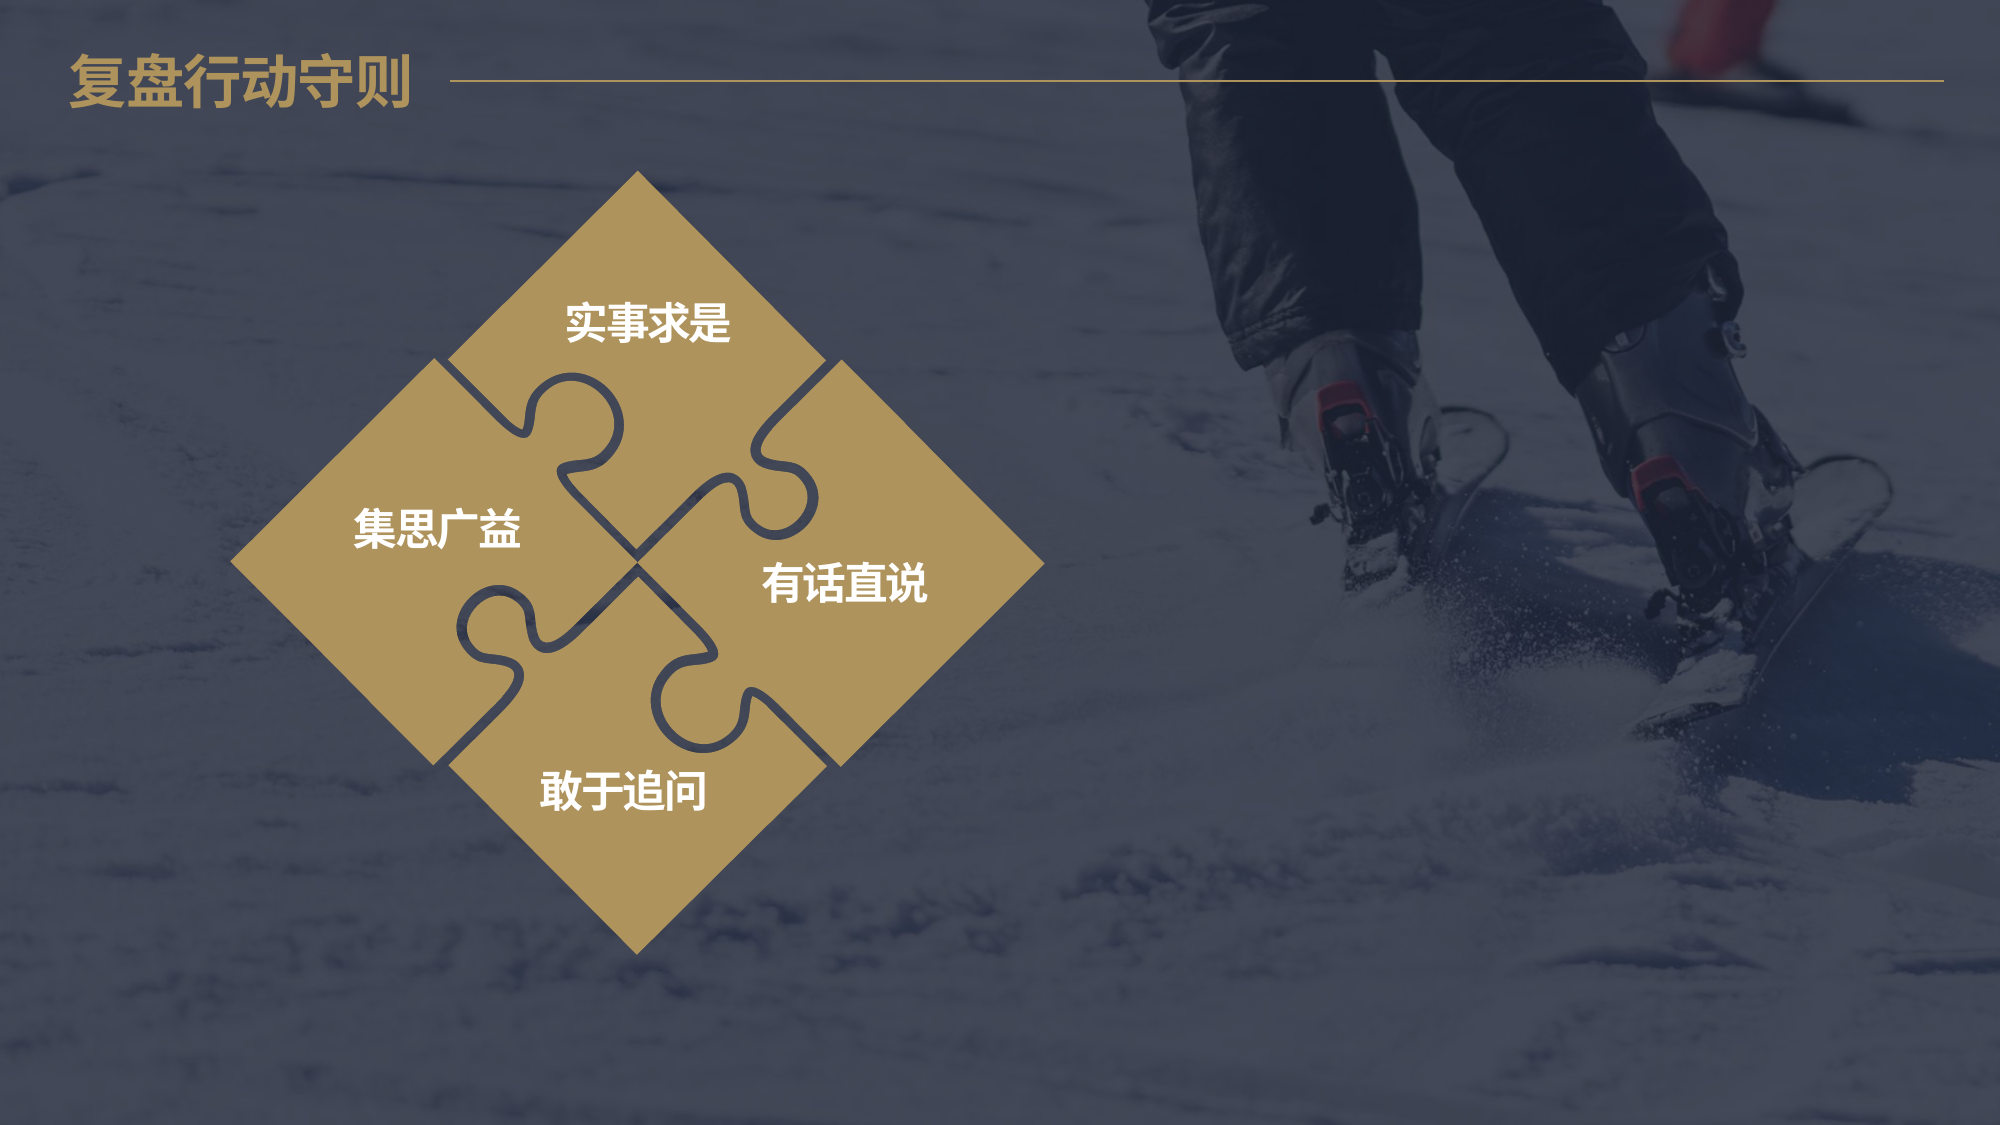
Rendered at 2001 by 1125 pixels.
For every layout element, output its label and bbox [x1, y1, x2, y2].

text_box [289, 214, 986, 911]
picture [0, 0, 2000, 1125]
